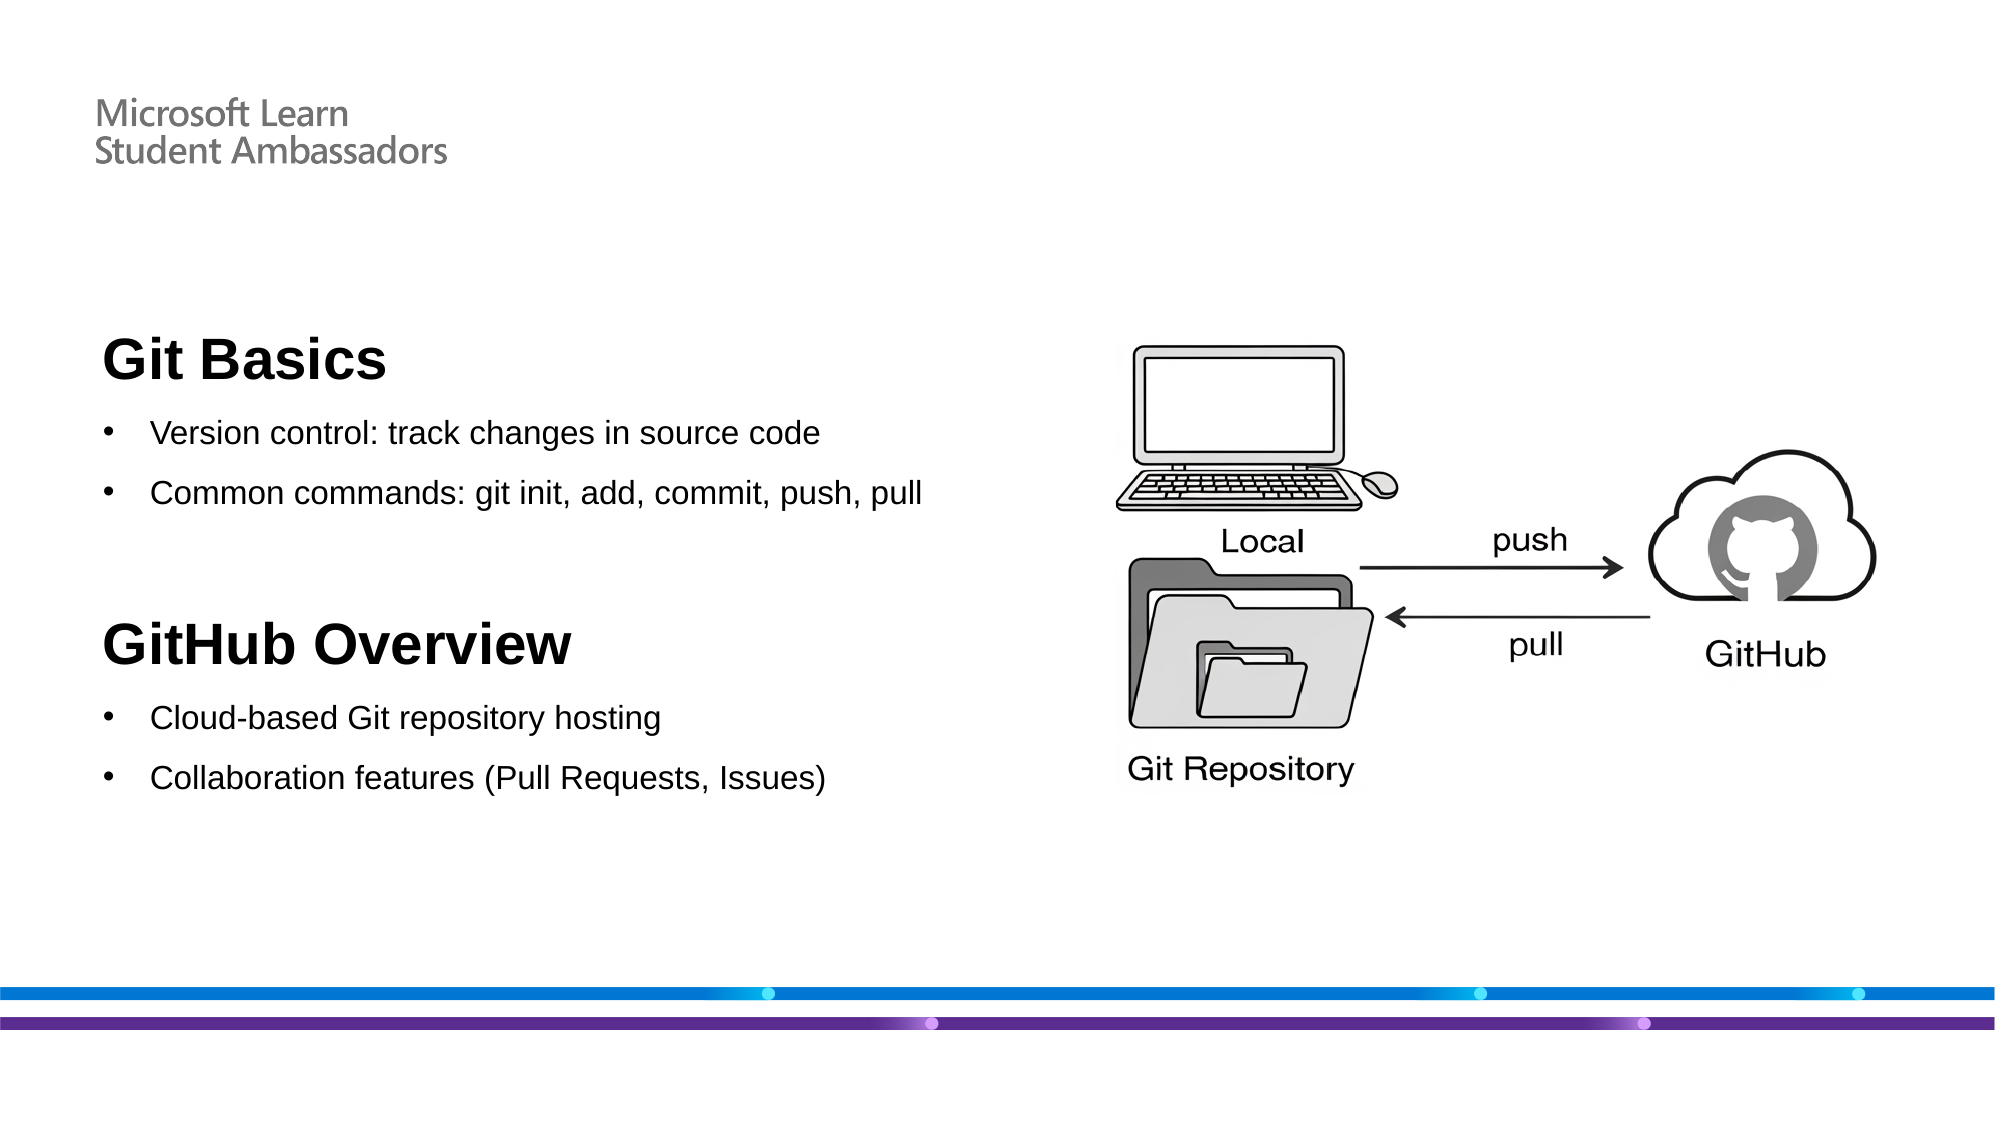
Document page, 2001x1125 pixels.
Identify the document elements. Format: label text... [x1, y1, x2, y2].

text_box Git Basics Version control: track changes in source code Common commands: git init, add, commit, push, pull GitHub Overview Cloud-based Git repository hosting Collaboration features (Pull Requests, Issues) [88, 279, 1000, 804]
picture [1115, 329, 1896, 796]
picture [0, 987, 2000, 1030]
picture [96, 97, 447, 164]
